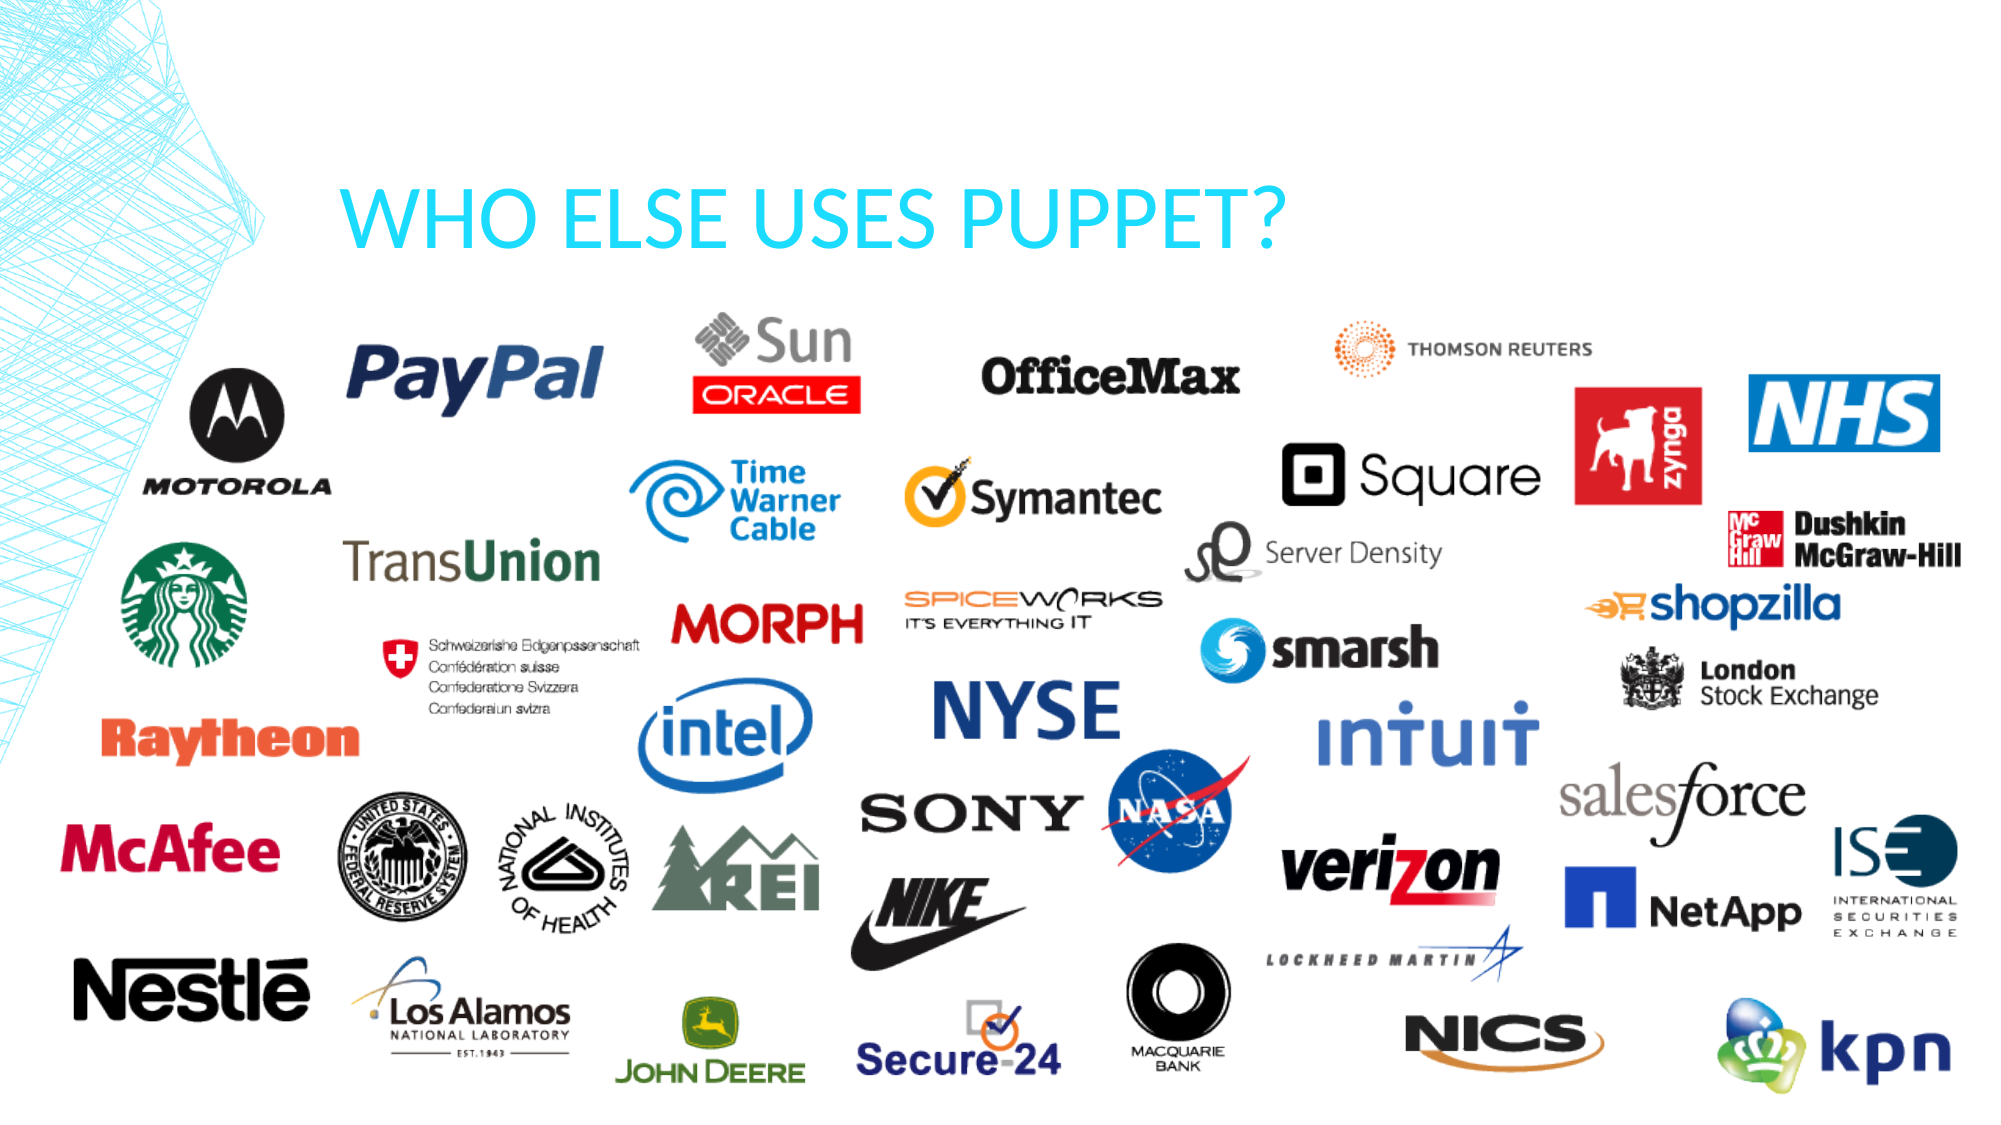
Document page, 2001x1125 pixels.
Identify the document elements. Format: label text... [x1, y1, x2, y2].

picture [0, 0, 2001, 1125]
title Who ELSE Uses Puppet? [324, 62, 1863, 275]
